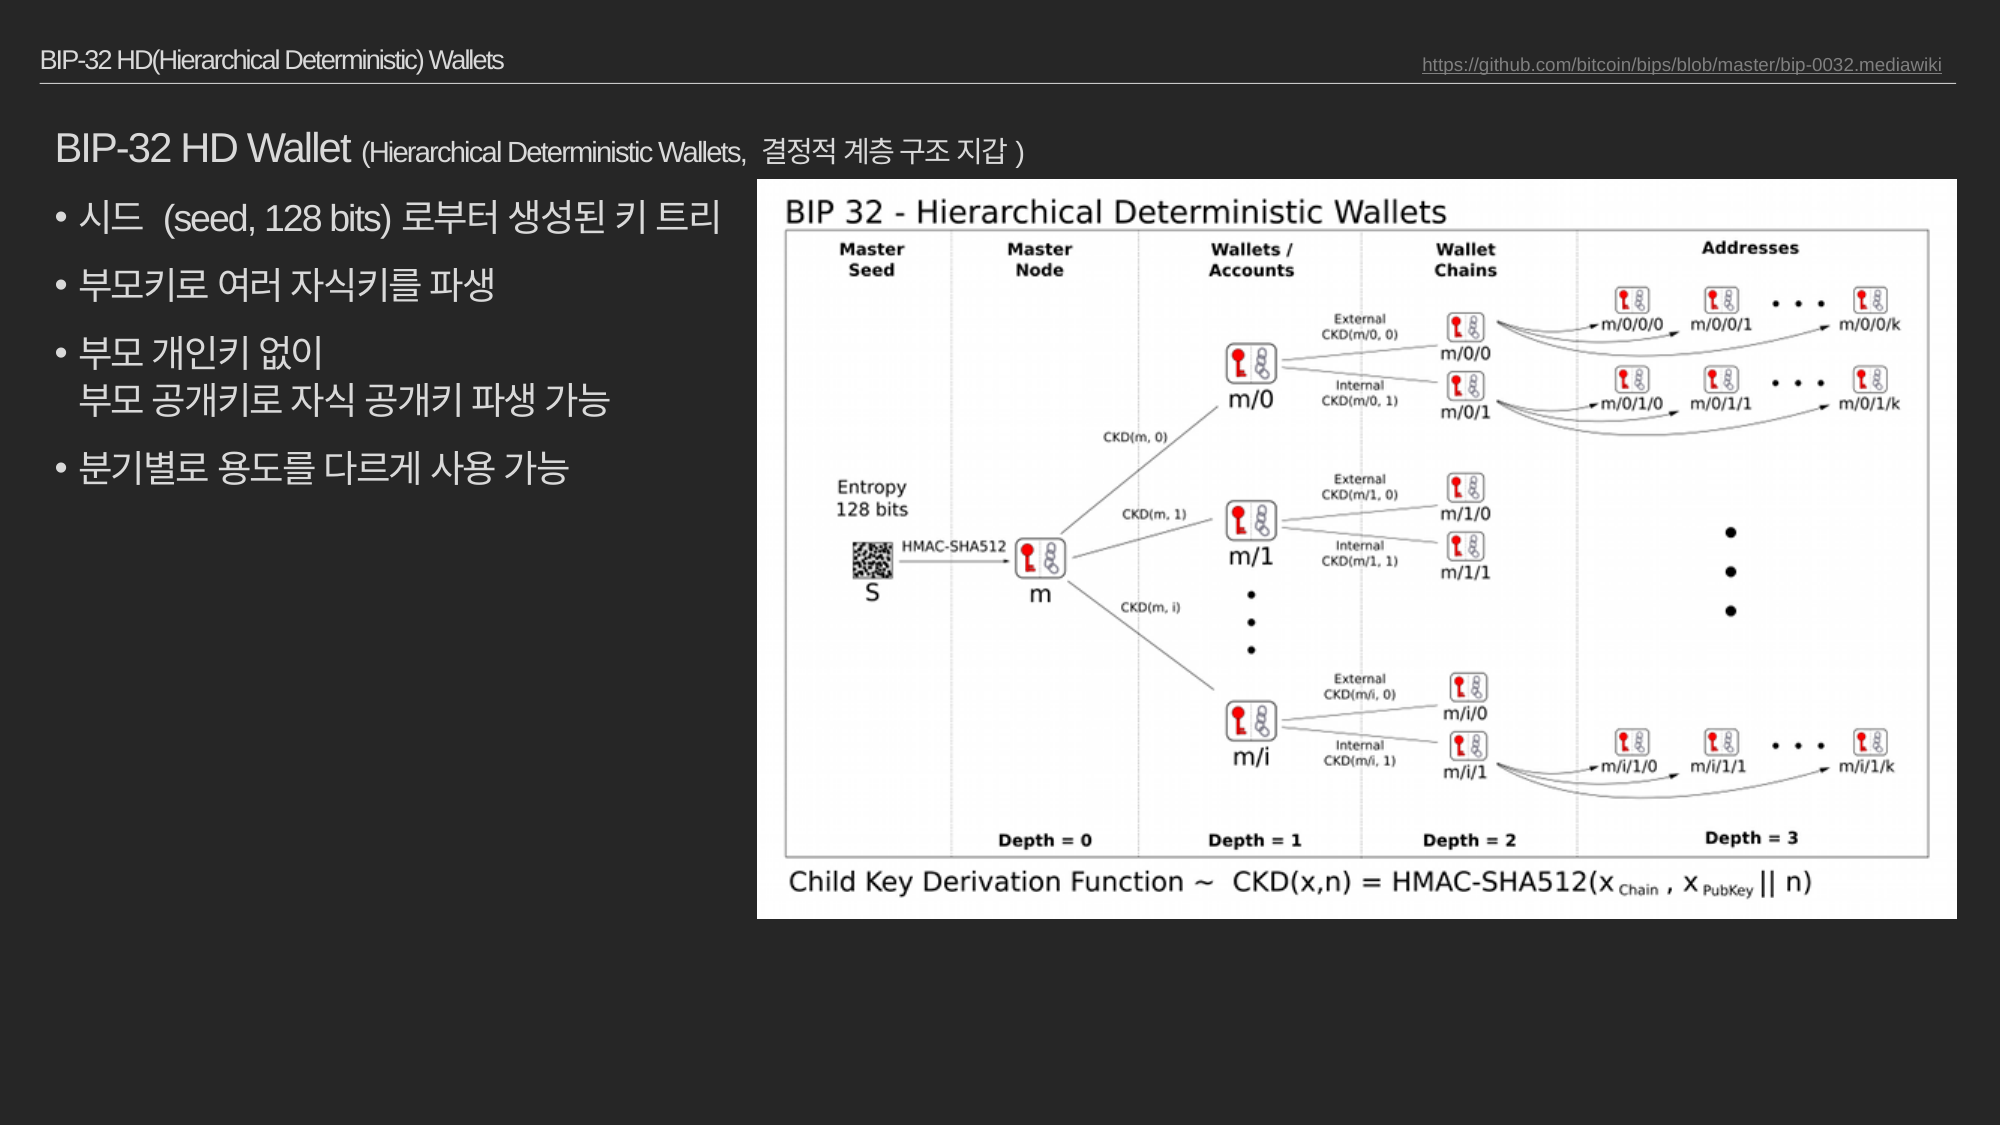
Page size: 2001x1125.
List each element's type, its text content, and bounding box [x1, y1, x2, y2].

list BIP-32 HD Wallet (Hierarchical Deterministic Wallets, 결정적 계층 구조 지갑) 시드 (seed, 128 bits)로부터 생성된 키 트리 부모키로 여러 자식키를 파생 부모 개인키 없이 부모 공개키로 자식 공개키 파생 가능 분기별로 용도를 다르게 사용 가능 [39, 110, 1957, 1100]
title BIP-32 HD(Hierarchical Deterministic) Wallets [39, 31, 1961, 84]
text_box https://github.com/bitcoin/bips/blob/master/bip-0032.mediawiki [956, 45, 1957, 83]
picture [757, 179, 1957, 919]
